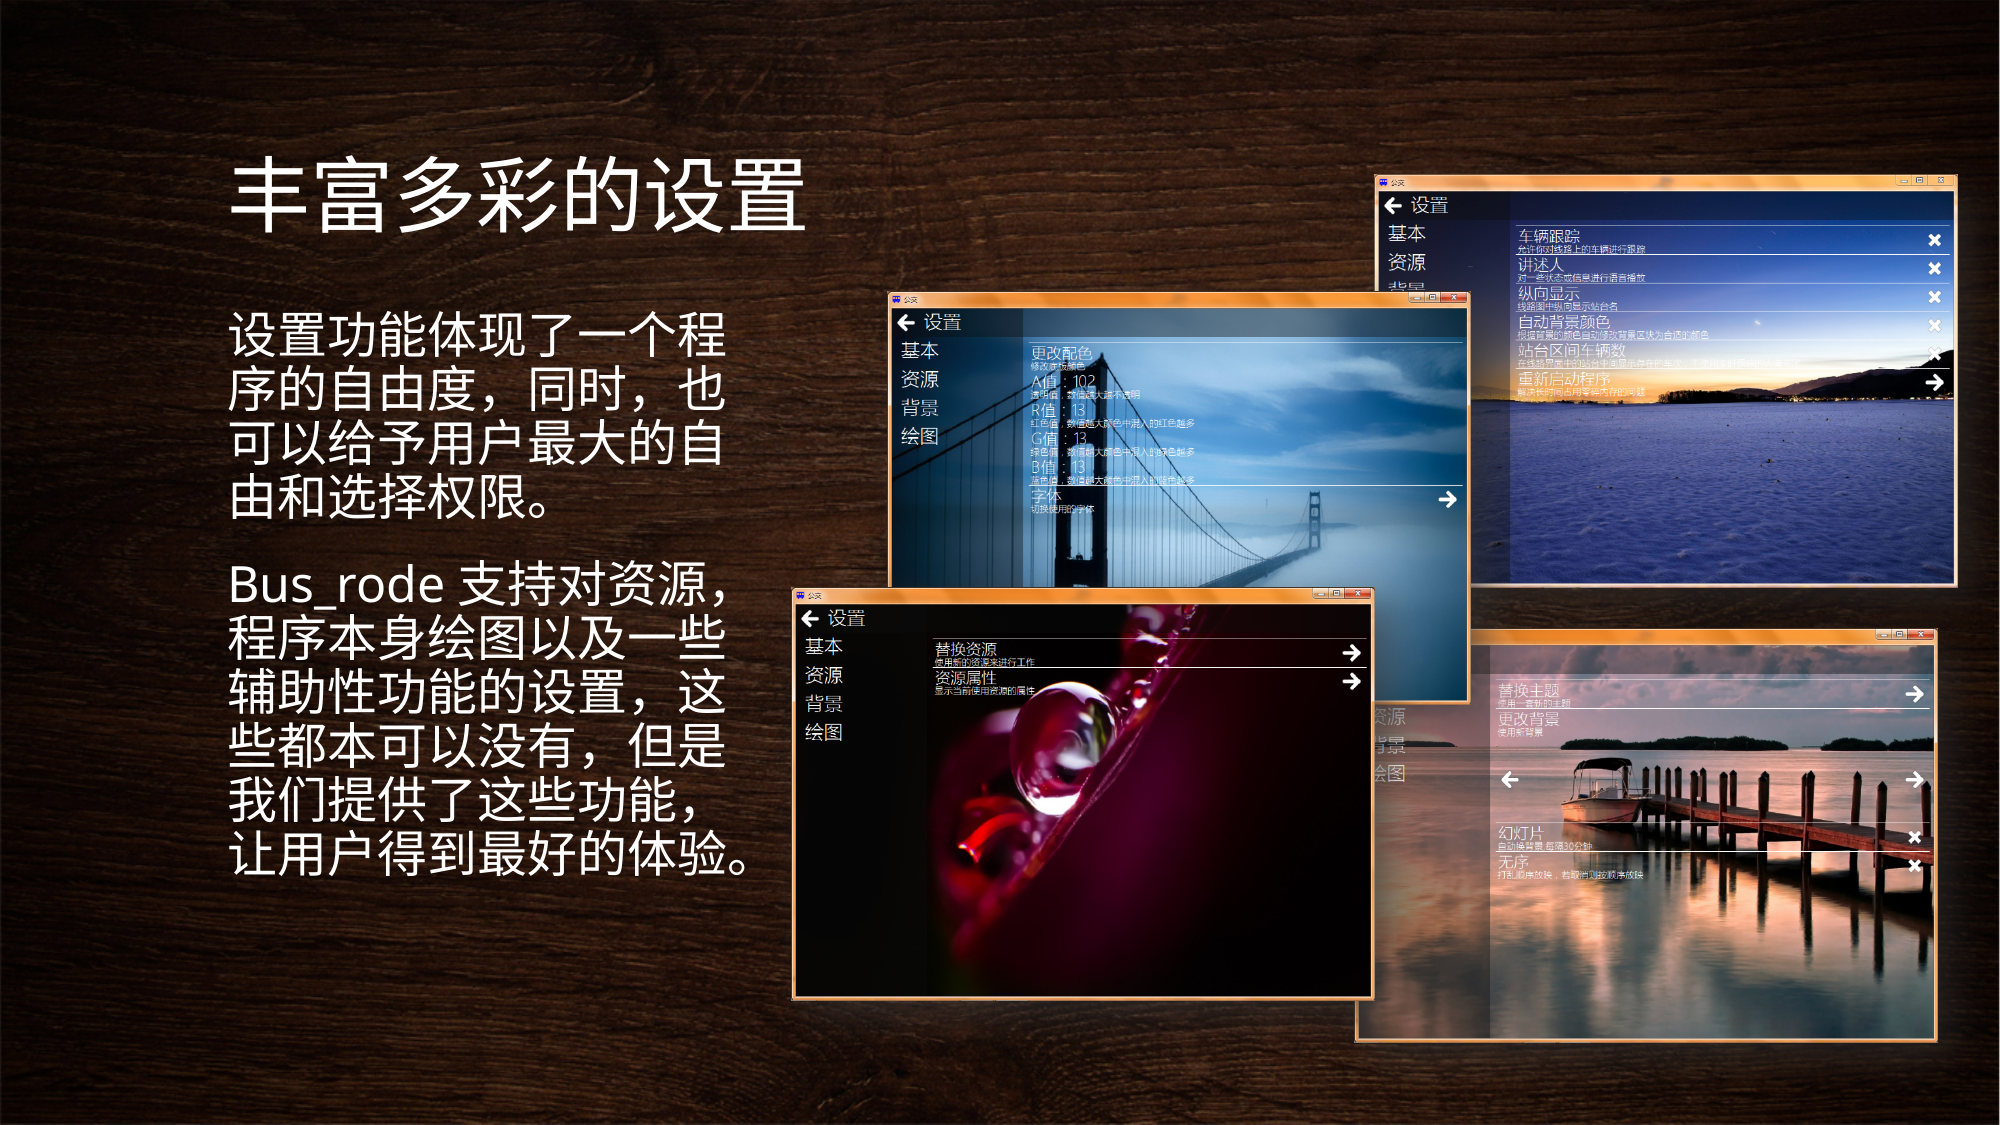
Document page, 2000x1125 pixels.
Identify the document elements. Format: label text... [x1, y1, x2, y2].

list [1373, 173, 1958, 589]
title 丰富多彩的设置 [212, 62, 1788, 250]
picture [0, 0, 2000, 1125]
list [790, 587, 1375, 1002]
text_box 设置功能体现了一个程序的自由度，同时，也可以给予用户最大的自由和选择权限。 Bus_rode支持对资源，程序本身绘图以及一些辅助性功能的设置，这些都本可以没有，但是我们提供了这些功能，让用户得到最好的体验。 [212, 302, 788, 1016]
